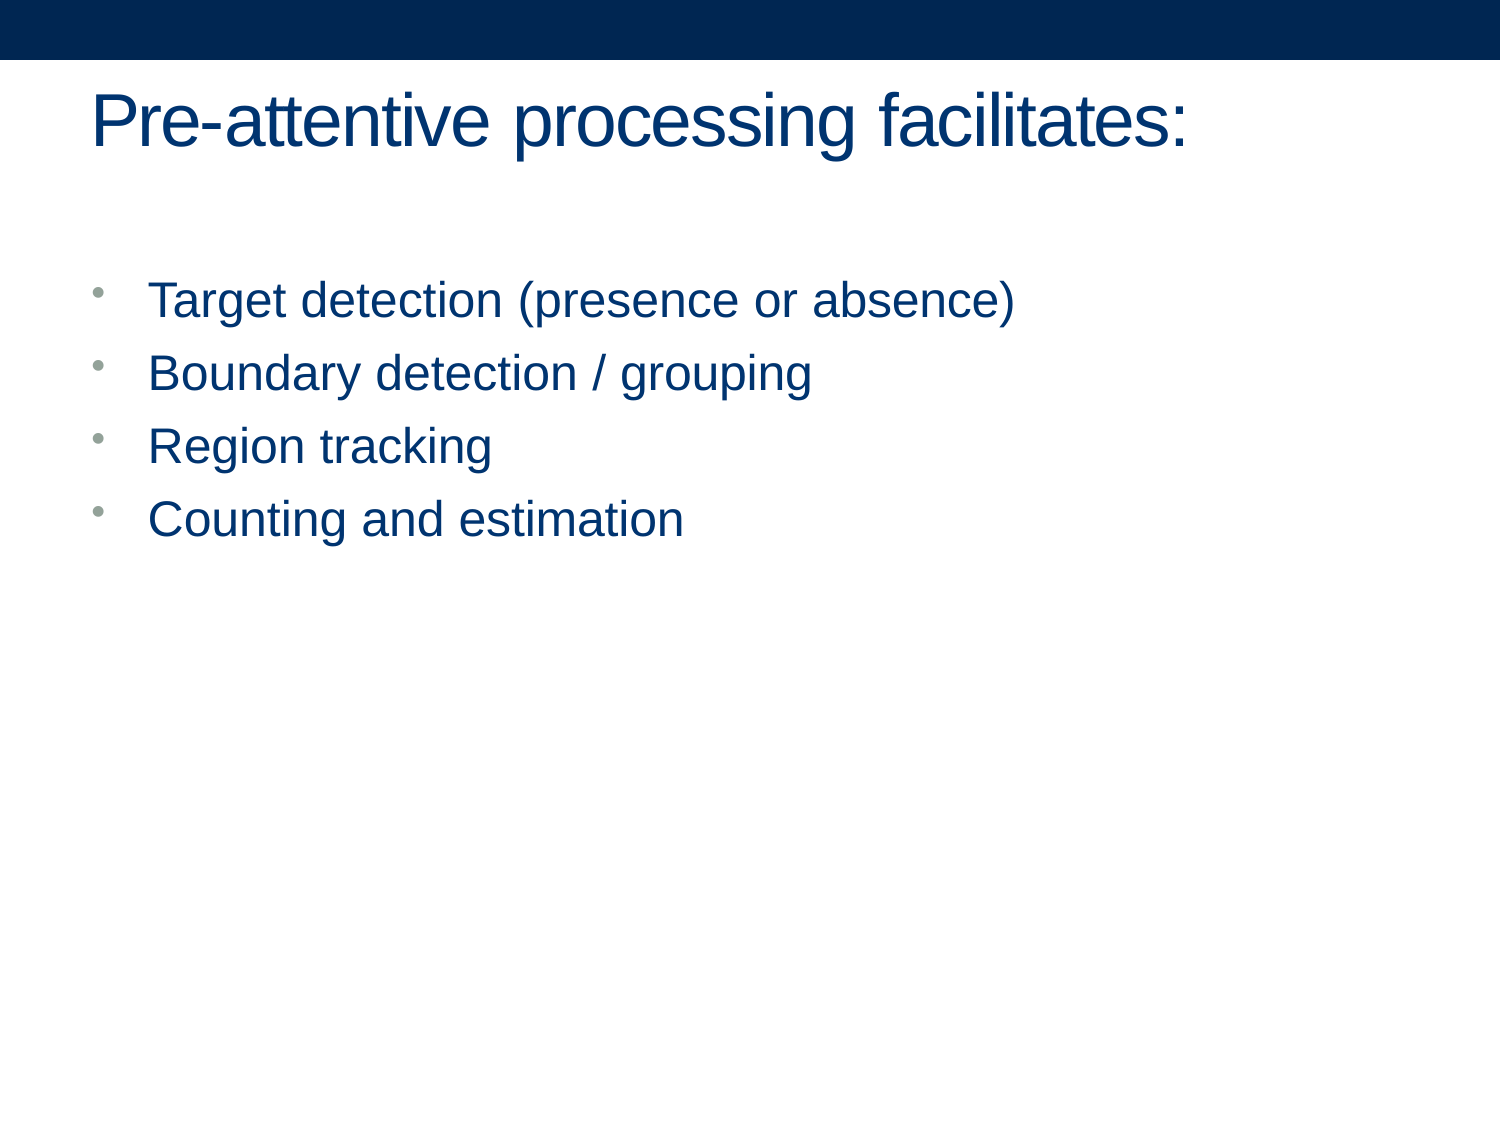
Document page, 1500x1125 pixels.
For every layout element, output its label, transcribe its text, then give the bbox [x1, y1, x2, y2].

title Pre-attentive processing facilitates: [87, 69, 1445, 260]
text_box Target detection (presence or absence) Boundary detection / grouping Region tracking Counting and estimation [89, 252, 1026, 547]
